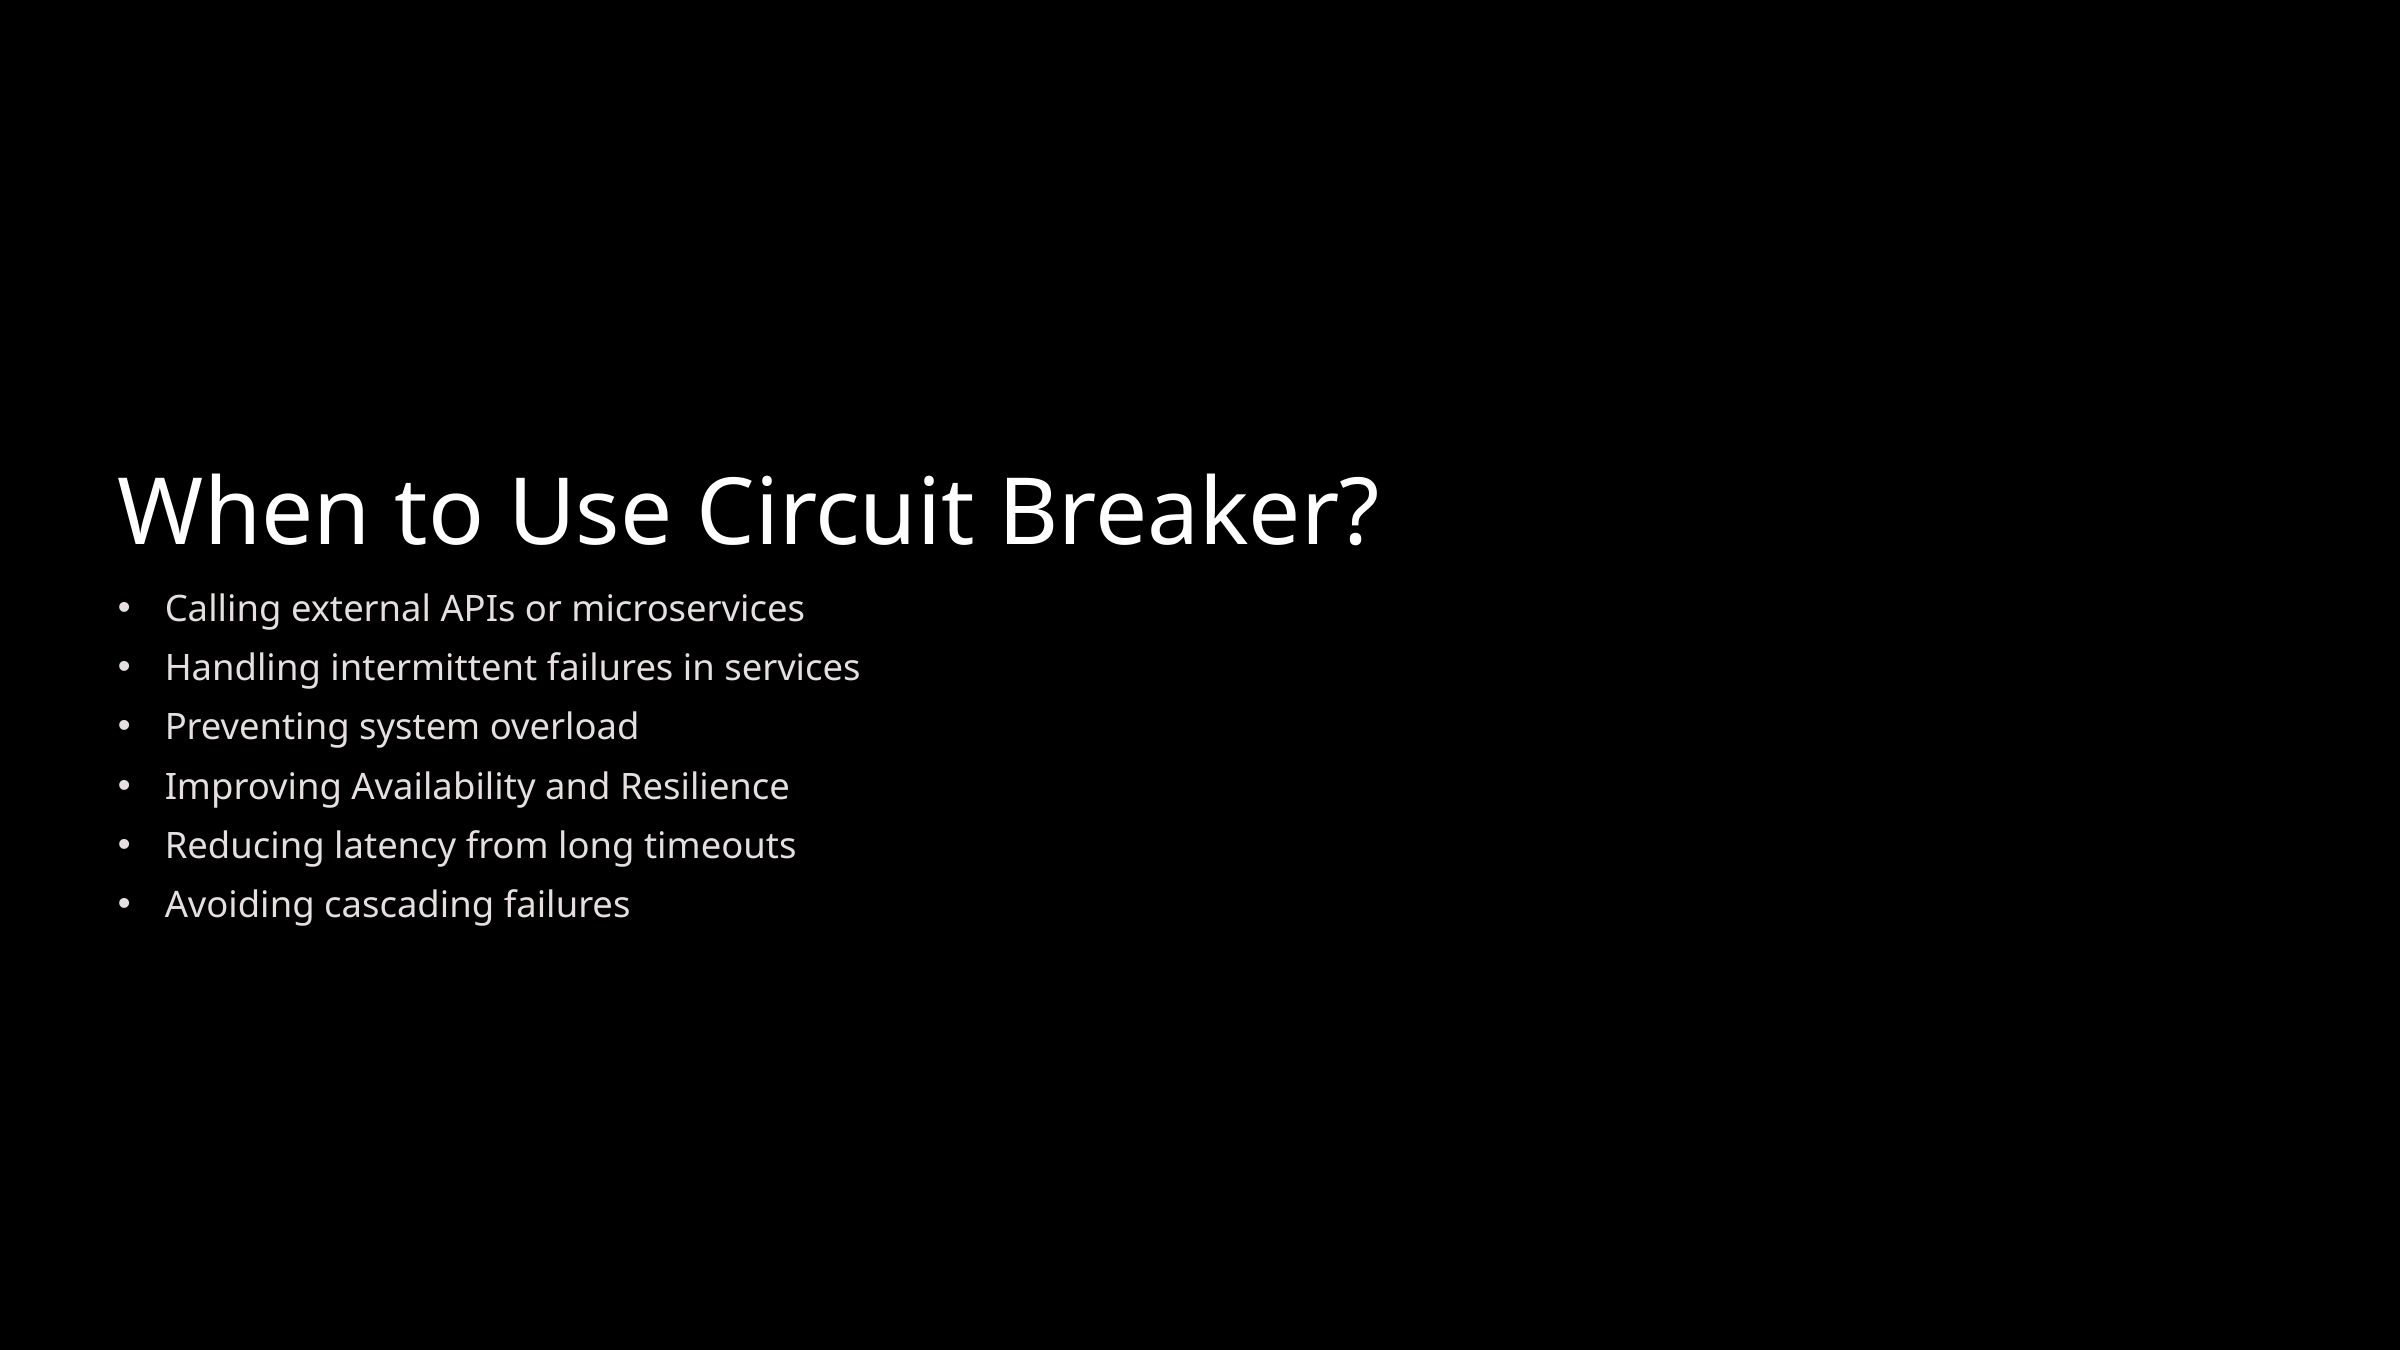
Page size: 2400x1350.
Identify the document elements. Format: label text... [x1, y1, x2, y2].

text_box Calling external APIs or microservices Handling intermittent failures in services Preventing system overload Improving Availability and Resilience Reducing latency from long timeouts Avoiding cascading failures [117, 568, 2179, 934]
text_box When to Use Circuit Breaker? [117, 447, 1775, 568]
